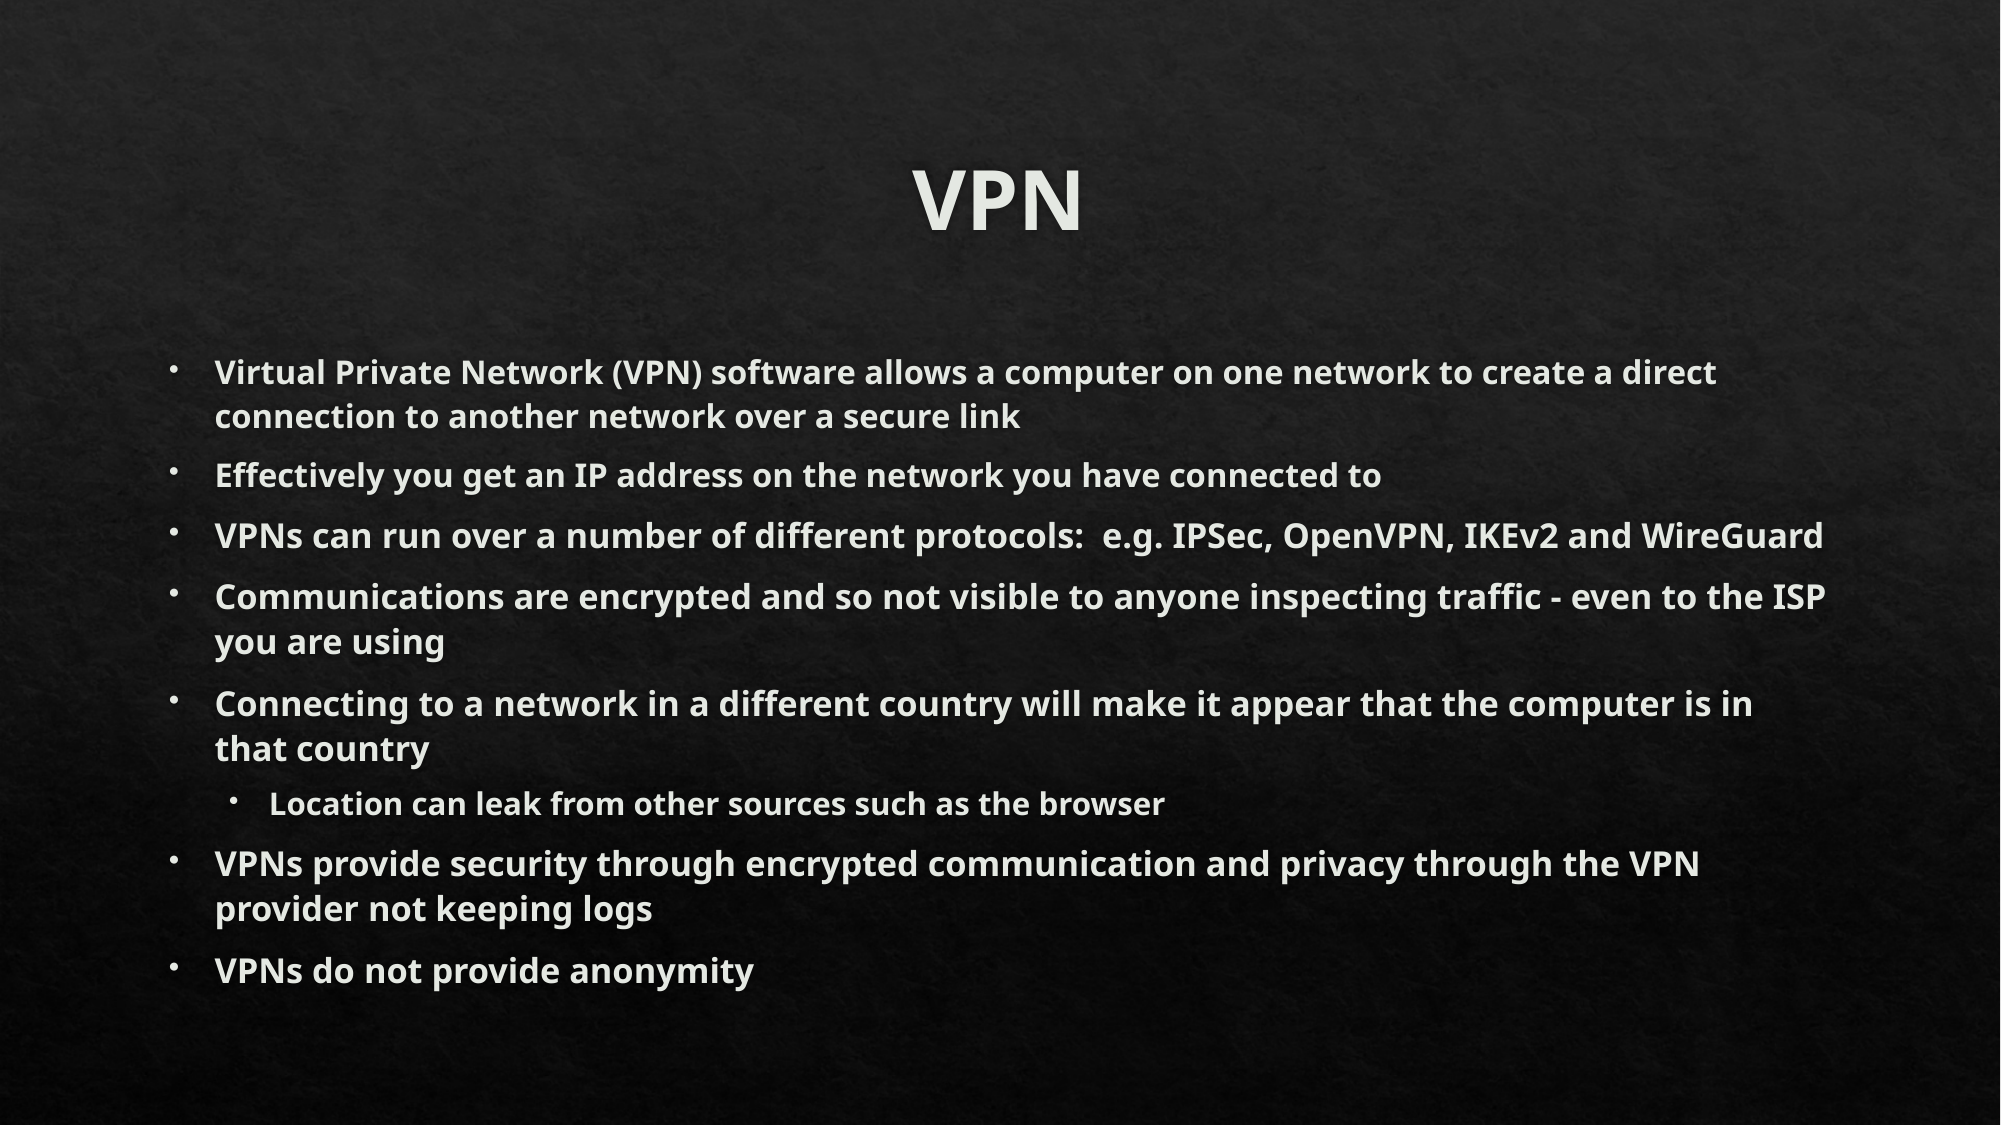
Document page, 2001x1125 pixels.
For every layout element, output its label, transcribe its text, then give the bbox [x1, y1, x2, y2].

title VPN [149, 99, 1849, 307]
list Virtual Private Network (VPN) software allows a computer on one network to create a direct connection to another network over a secure link Effectively you get an IP address on the network you have connected to VPNs can run over a number of different protocols: e.g. IPSec, OpenVPN, IKEv2 and WireGuard Communications are encrypted and so not visible to anyone inspecting traffic - even to the ISP you are using Connecting to a network in a different country will make it appear that the computer is in that country Location can leak from other sources such as the browser VPNs provide security through encrypted communication and privacy through the VPN provider not keeping logs VPNs do not provide anonymity [149, 340, 1849, 1025]
